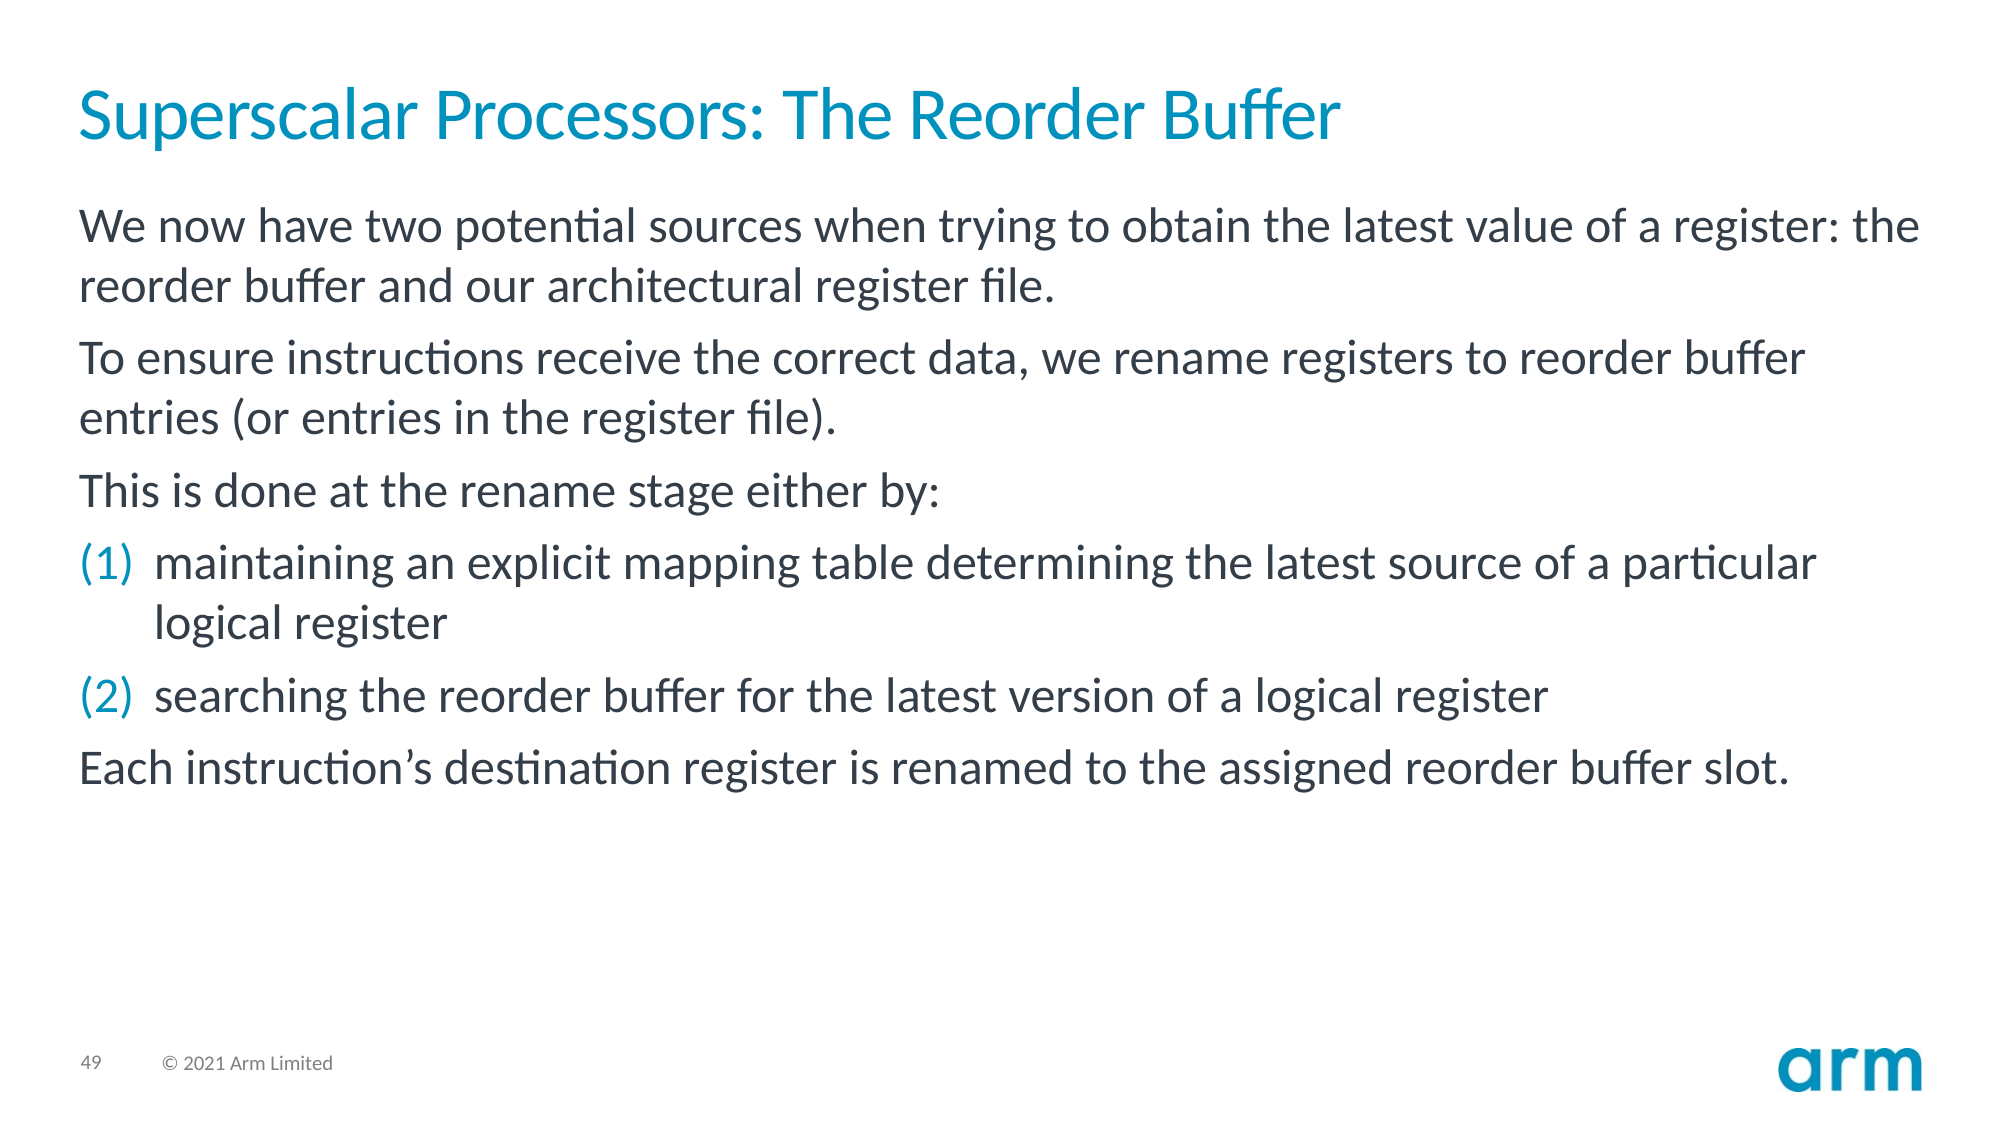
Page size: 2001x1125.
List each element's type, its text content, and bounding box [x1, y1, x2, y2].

picture [1778, 1072, 1794, 1092]
picture [1803, 1048, 1922, 1092]
picture [1788, 1056, 1812, 1083]
picture [1911, 1048, 1922, 1062]
picture [1778, 1048, 1794, 1067]
title Superscalar Processors: The Reorder Buffer [78, 78, 1922, 186]
list We now have two potential sources when trying to obtain the latest value of a register: the reorder buffer and our architectural register file. To ensure instructions receive the correct data, we rename registers to reorder buffer entries (or entries in the register file). This is done at the rename stage either by: maintaining an explicit mapping table determining the latest source of a particular logical register searching the reorder buffer for the latest version of a logical register Each instruction’s destination register is renamed to the assigned reorder buffer slot. [78, 192, 1922, 1004]
picture [1889, 1048, 1903, 1053]
